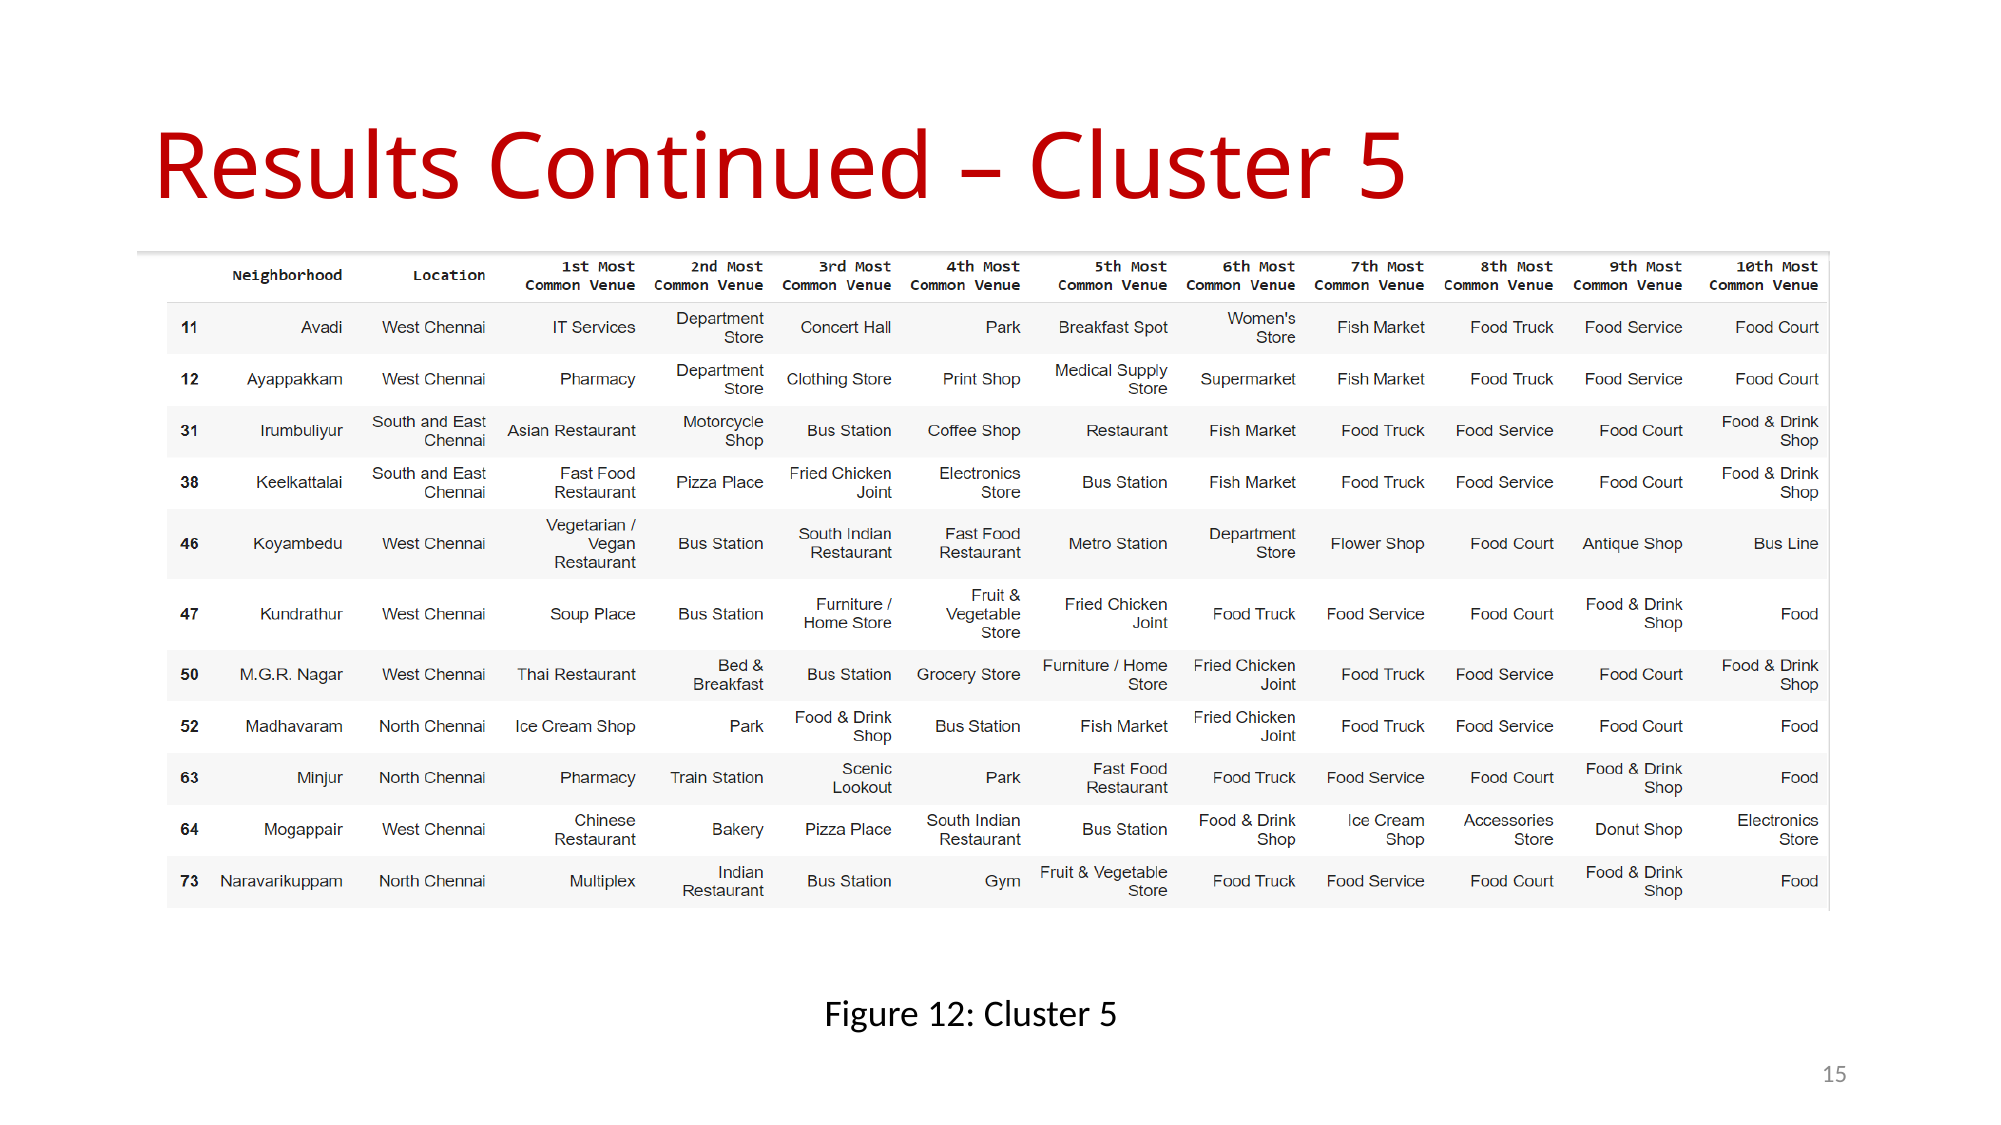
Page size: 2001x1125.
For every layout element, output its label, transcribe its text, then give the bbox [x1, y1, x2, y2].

title Results Continued – Cluster 5 [137, 59, 1863, 278]
slide_number 14 [1412, 1042, 1863, 1103]
picture [137, 247, 1830, 911]
text_box Figure 12: Cluster 5 [809, 982, 1160, 1042]
